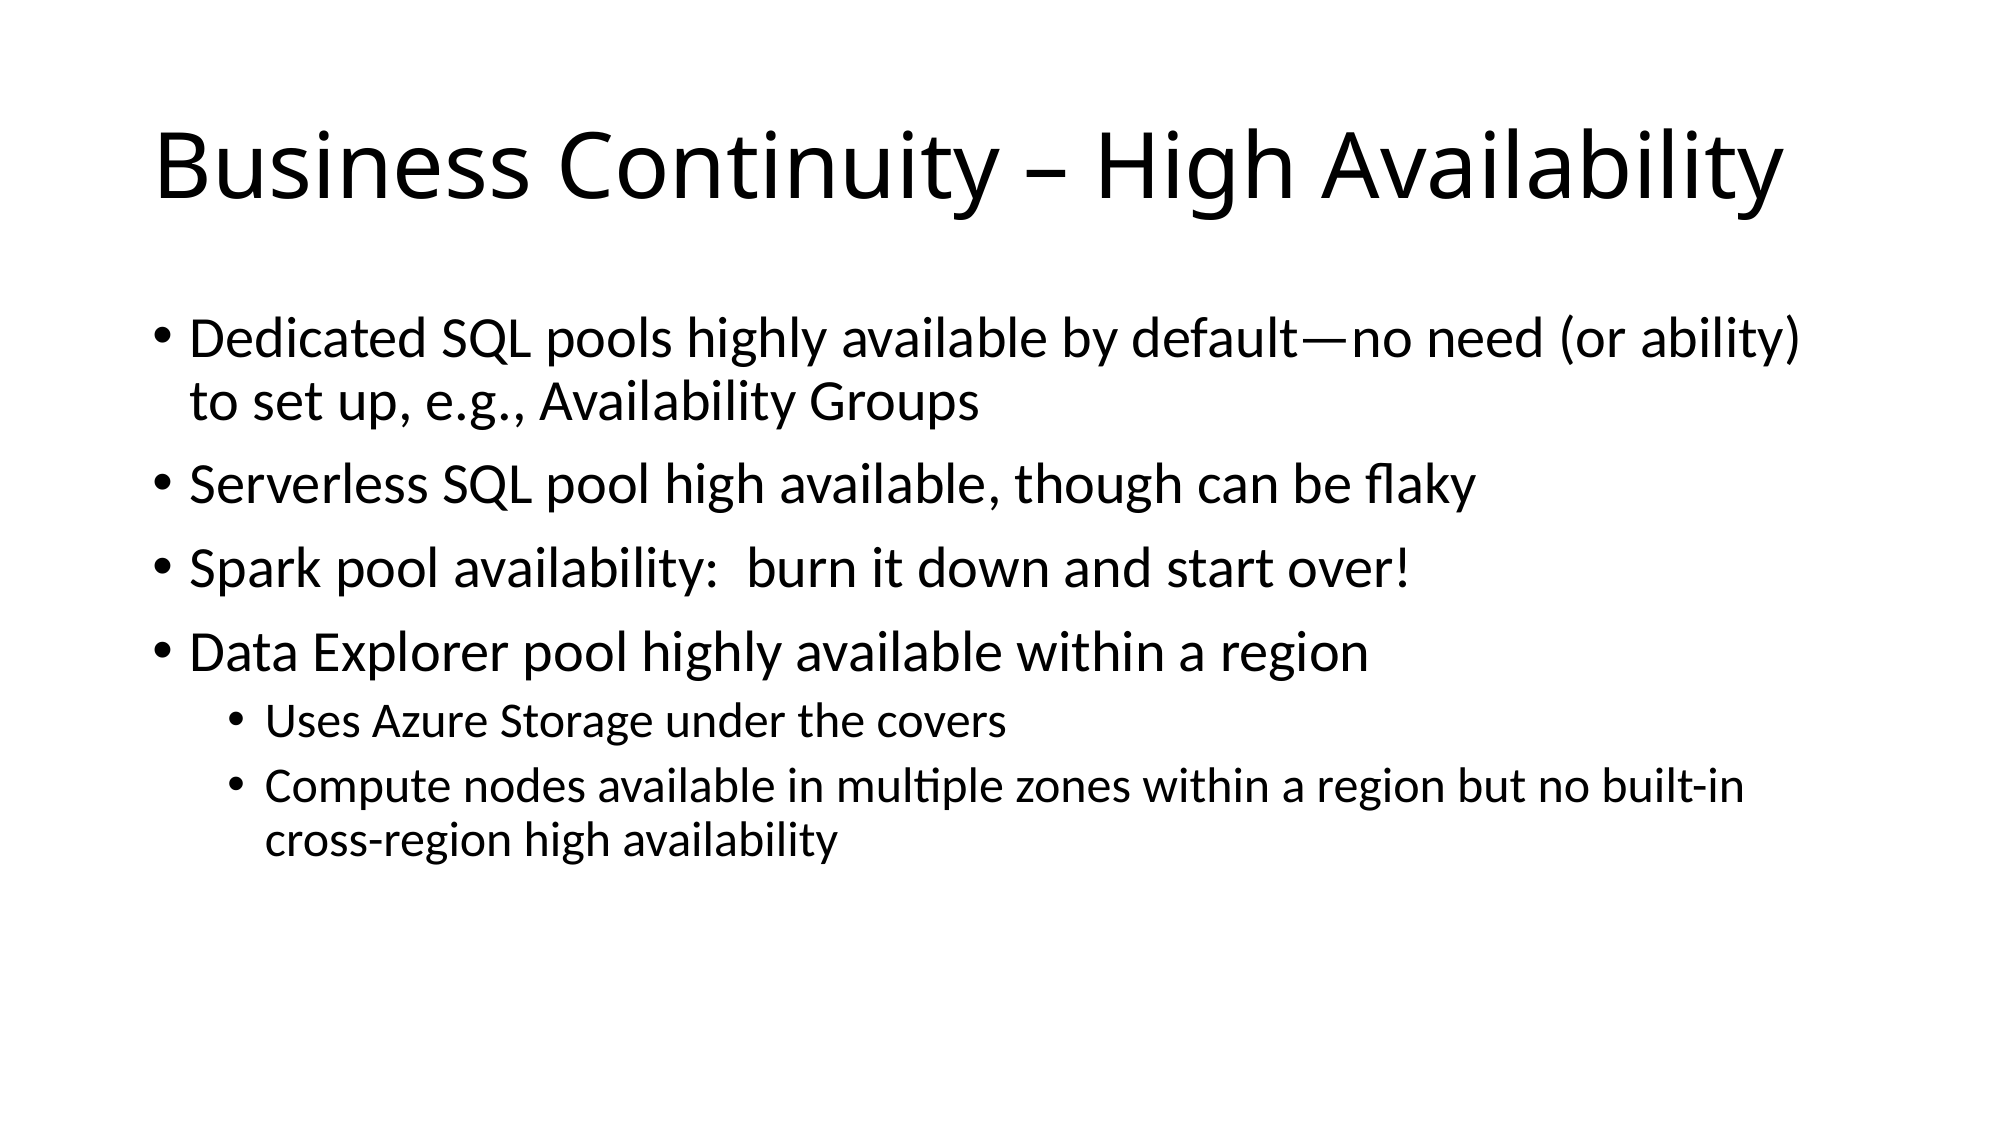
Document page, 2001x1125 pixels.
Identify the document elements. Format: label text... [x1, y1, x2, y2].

list Dedicated SQL pools highly available by default—no need (or ability) to set up, e.g., Availability Groups Serverless SQL pool high available, though can be flaky Spark pool availability: burn it down and start over! Data Explorer pool highly available within a region Uses Azure Storage under the covers Compute nodes available in multiple zones within a region but no built-in cross-region high availability [137, 299, 1863, 1014]
title Business Continuity – High Availability [137, 59, 1863, 278]
